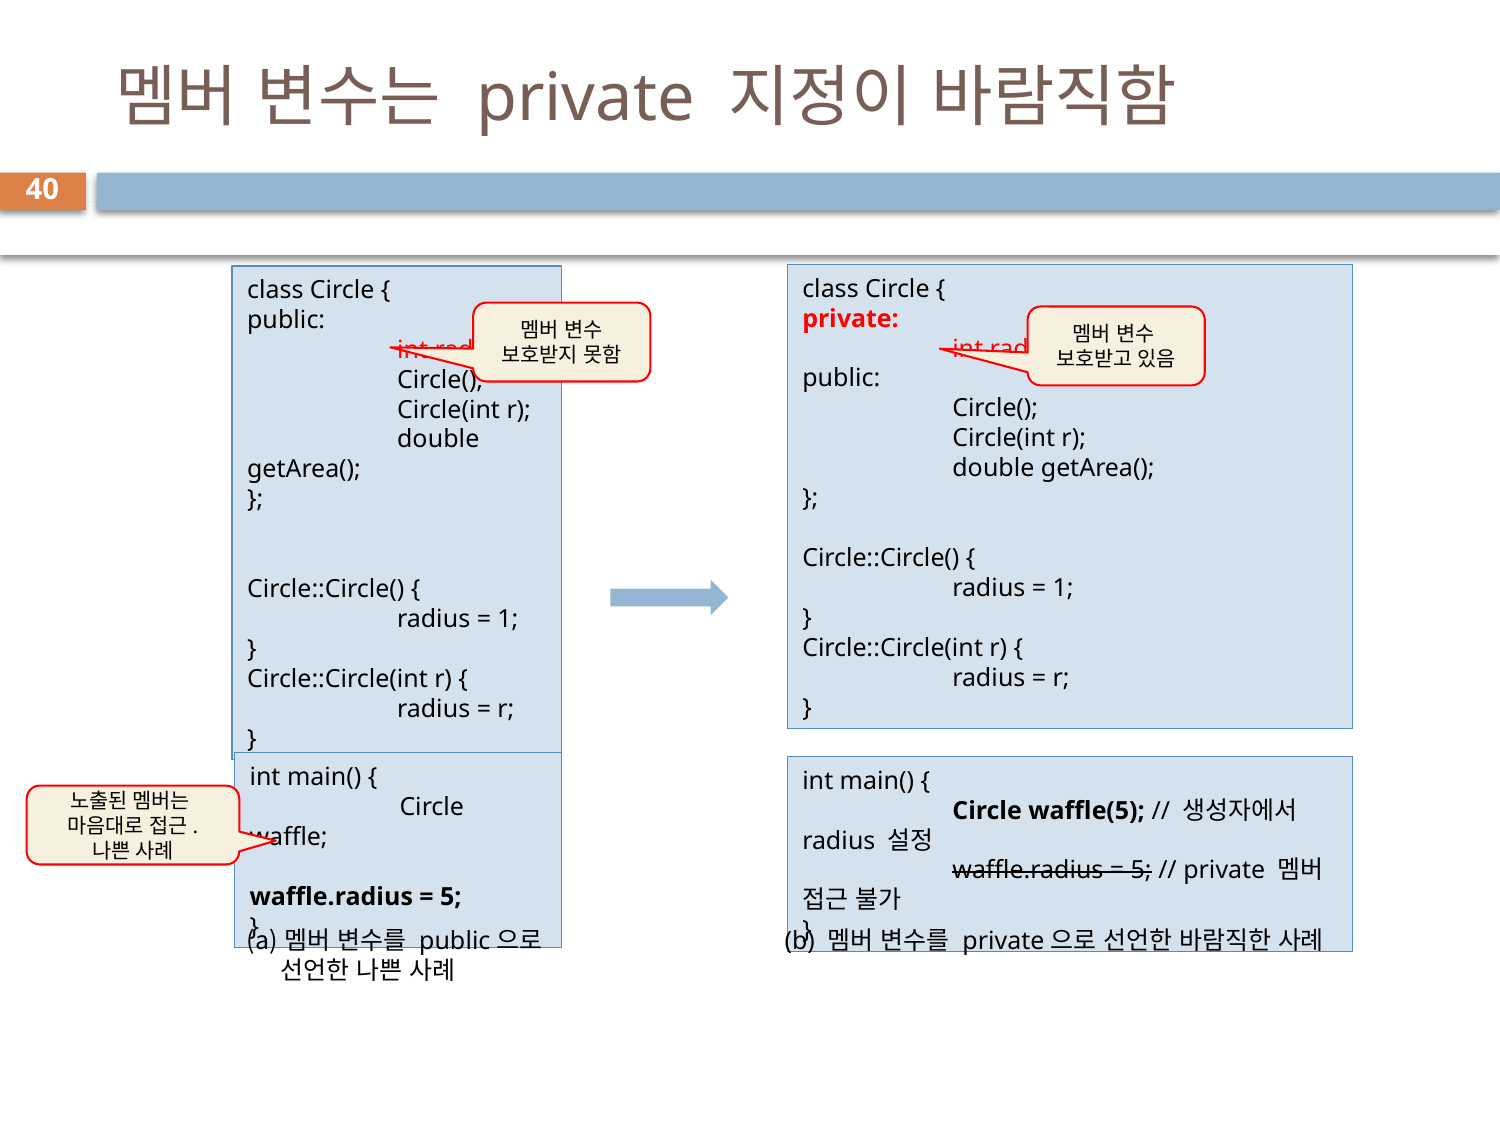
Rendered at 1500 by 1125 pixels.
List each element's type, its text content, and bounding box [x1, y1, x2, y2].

text_box 멤버 변수 보호받고 있음 [938, 304, 1207, 387]
slide_number 40 [0, 170, 87, 211]
text_box int main() { Circle waffle; waffle.radius = 5; } [234, 752, 562, 916]
text_box 노출된 멤버는 마음대로 접근. 나쁜 사례 [25, 783, 278, 867]
title 멤버 변수는 private 지정이 바람직함 [100, 37, 1438, 149]
text_box 멤버 변수 보호받지 못함 [388, 300, 652, 384]
text_box int main() { Circle waffle(5); // 생성자에서 radius 설정 waffle.radius = 5; // private 멤버 접근 불가 } [787, 756, 1353, 916]
text_box (b) 멤버 변수를 private으로 선언한 바람직한 사례 [769, 916, 1371, 962]
text_box class Circle { private: int radius; public: Circle(); Circle(int r); double getArea(); }; Circle::Circle() { radius = 1; } Circle::Circle(int r) { radius = r; } [787, 264, 1353, 729]
text_box [608, 578, 730, 617]
text_box class Circle { public: int radius; Circle(); Circle(int r); double getArea(); }; Circle::Circle() { radius = 1; } Circle::Circle(int r) { radius = r; } [232, 265, 562, 760]
text_box 멤버 변수를 public으로 선언한 나쁜 사례 [232, 916, 565, 992]
